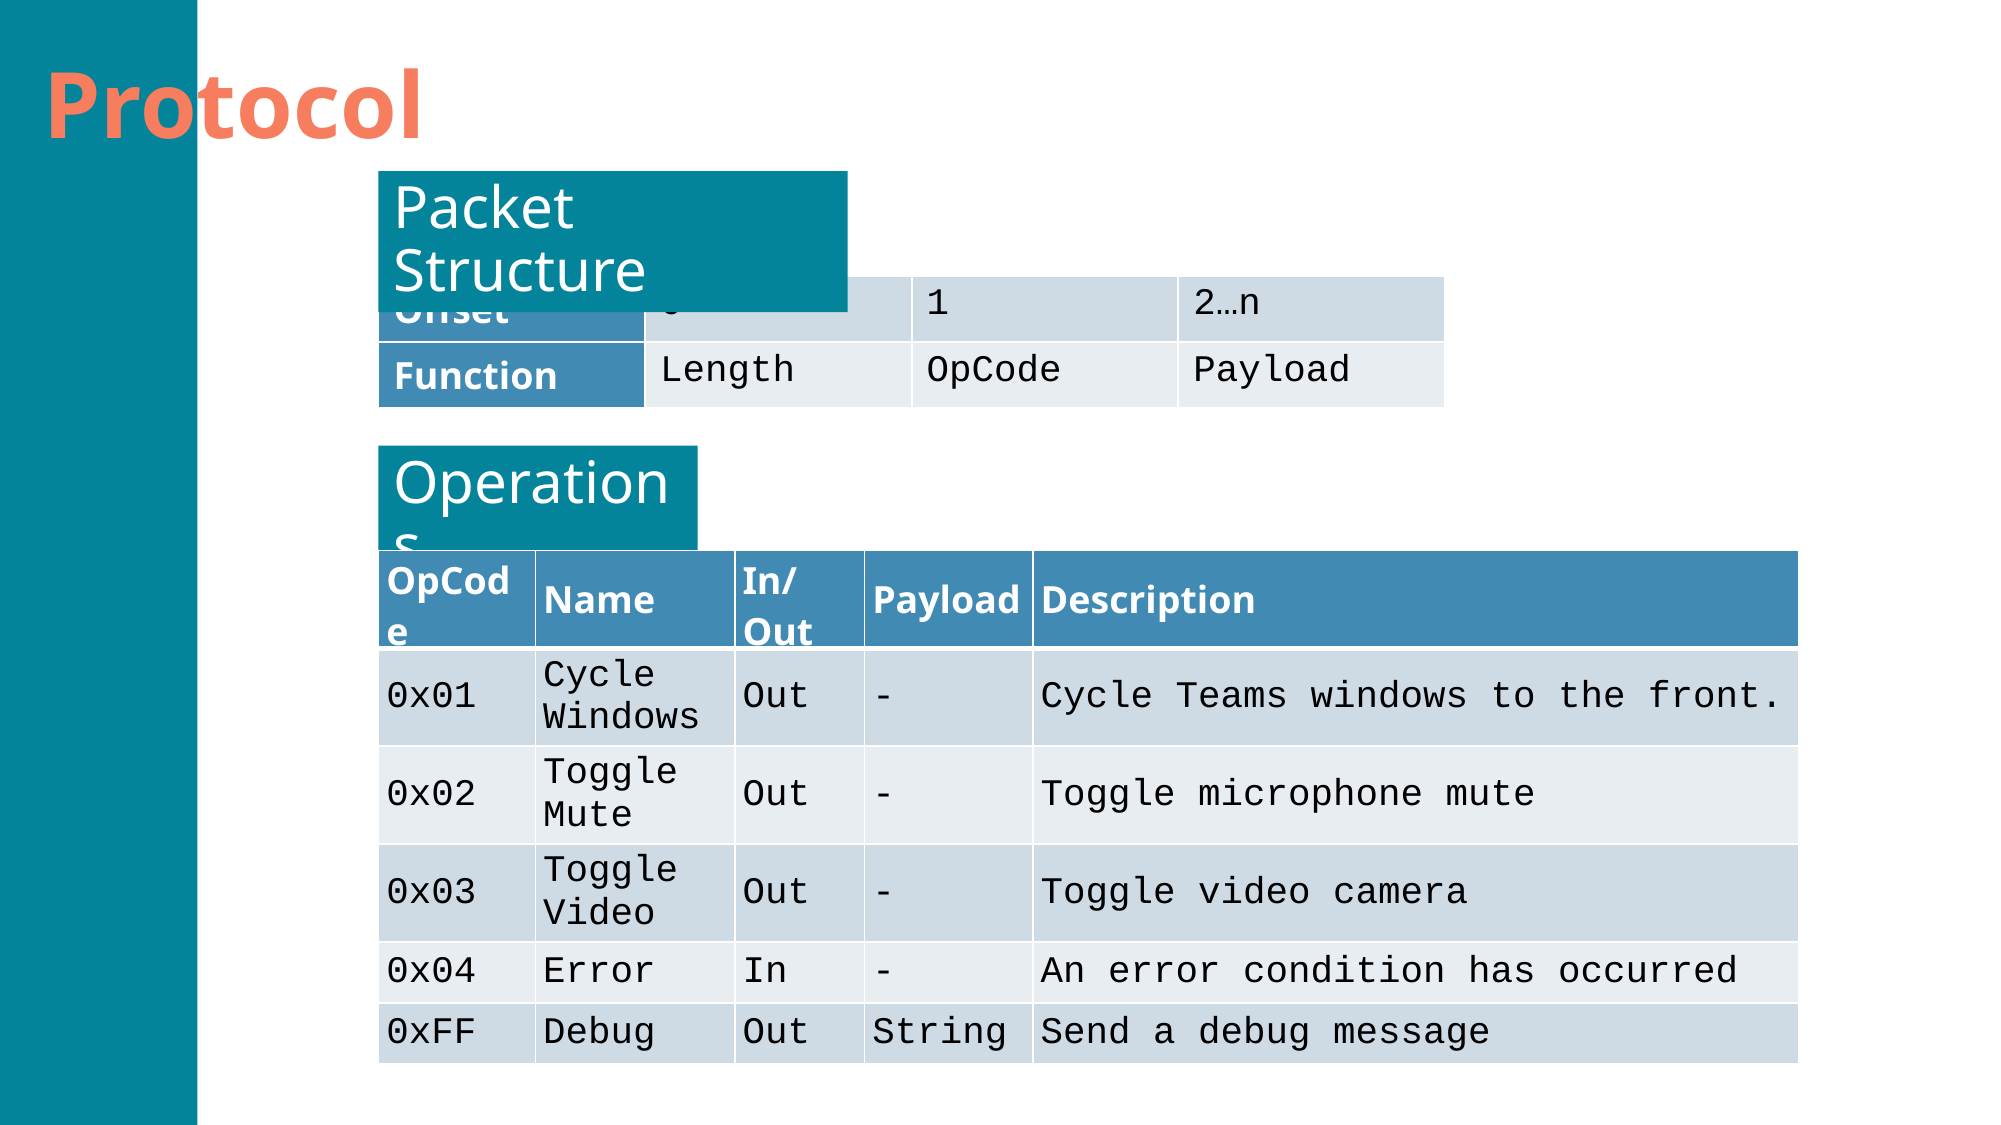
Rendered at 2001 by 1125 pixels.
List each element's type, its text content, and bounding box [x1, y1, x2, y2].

table_cell Cycle Teams windows to the front. [1034, 651, 1798, 745]
table_cell Toggle microphone mute [1034, 747, 1798, 843]
table_header OpCode [379, 551, 535, 646]
title Protocol [28, 0, 1929, 218]
table_cell OpCode [913, 343, 1177, 407]
table_header Offset [379, 313, 644, 341]
table_cell Debug [536, 1004, 734, 1063]
table_header 1 [913, 277, 1177, 341]
table_cell Length [646, 343, 911, 407]
table_cell Error [536, 943, 734, 1002]
table_cell Send a debug message [1034, 1004, 1798, 1063]
table_cell Payload [1179, 343, 1444, 407]
table_cell Out [736, 1004, 864, 1063]
text_box Operations [378, 445, 698, 550]
table_cell 0x01 [379, 651, 535, 745]
table_cell Out [736, 747, 864, 843]
table_cell - [865, 845, 1032, 941]
table_cell String [865, 1004, 1032, 1063]
table_header Description [1034, 551, 1798, 646]
table_cell 0x02 [379, 747, 535, 843]
table_header 0 [646, 277, 911, 341]
table_cell In [736, 943, 864, 1002]
table_cell Out [736, 845, 864, 941]
table_cell 0xFF [379, 1004, 535, 1063]
table_header Payload [865, 551, 1032, 646]
table_header In/Out [736, 551, 864, 646]
text_box Packet Structure [378, 171, 848, 313]
table_cell Out [736, 651, 864, 745]
table_header 2…n [1179, 277, 1444, 341]
table_cell Function [379, 343, 644, 407]
table_cell - [865, 943, 1032, 1002]
table_cell 0x04 [379, 943, 535, 1002]
table_cell - [865, 651, 1032, 745]
table_header Name [536, 551, 734, 646]
table_cell Toggle Mute [536, 747, 734, 843]
table_cell - [865, 747, 1032, 843]
table_cell 0x03 [379, 845, 535, 941]
table_cell Toggle video camera [1034, 845, 1798, 941]
table_cell Cycle Windows [536, 651, 734, 745]
table_cell Toggle Video [536, 845, 734, 941]
table_cell An error condition has occurred [1034, 943, 1798, 1002]
